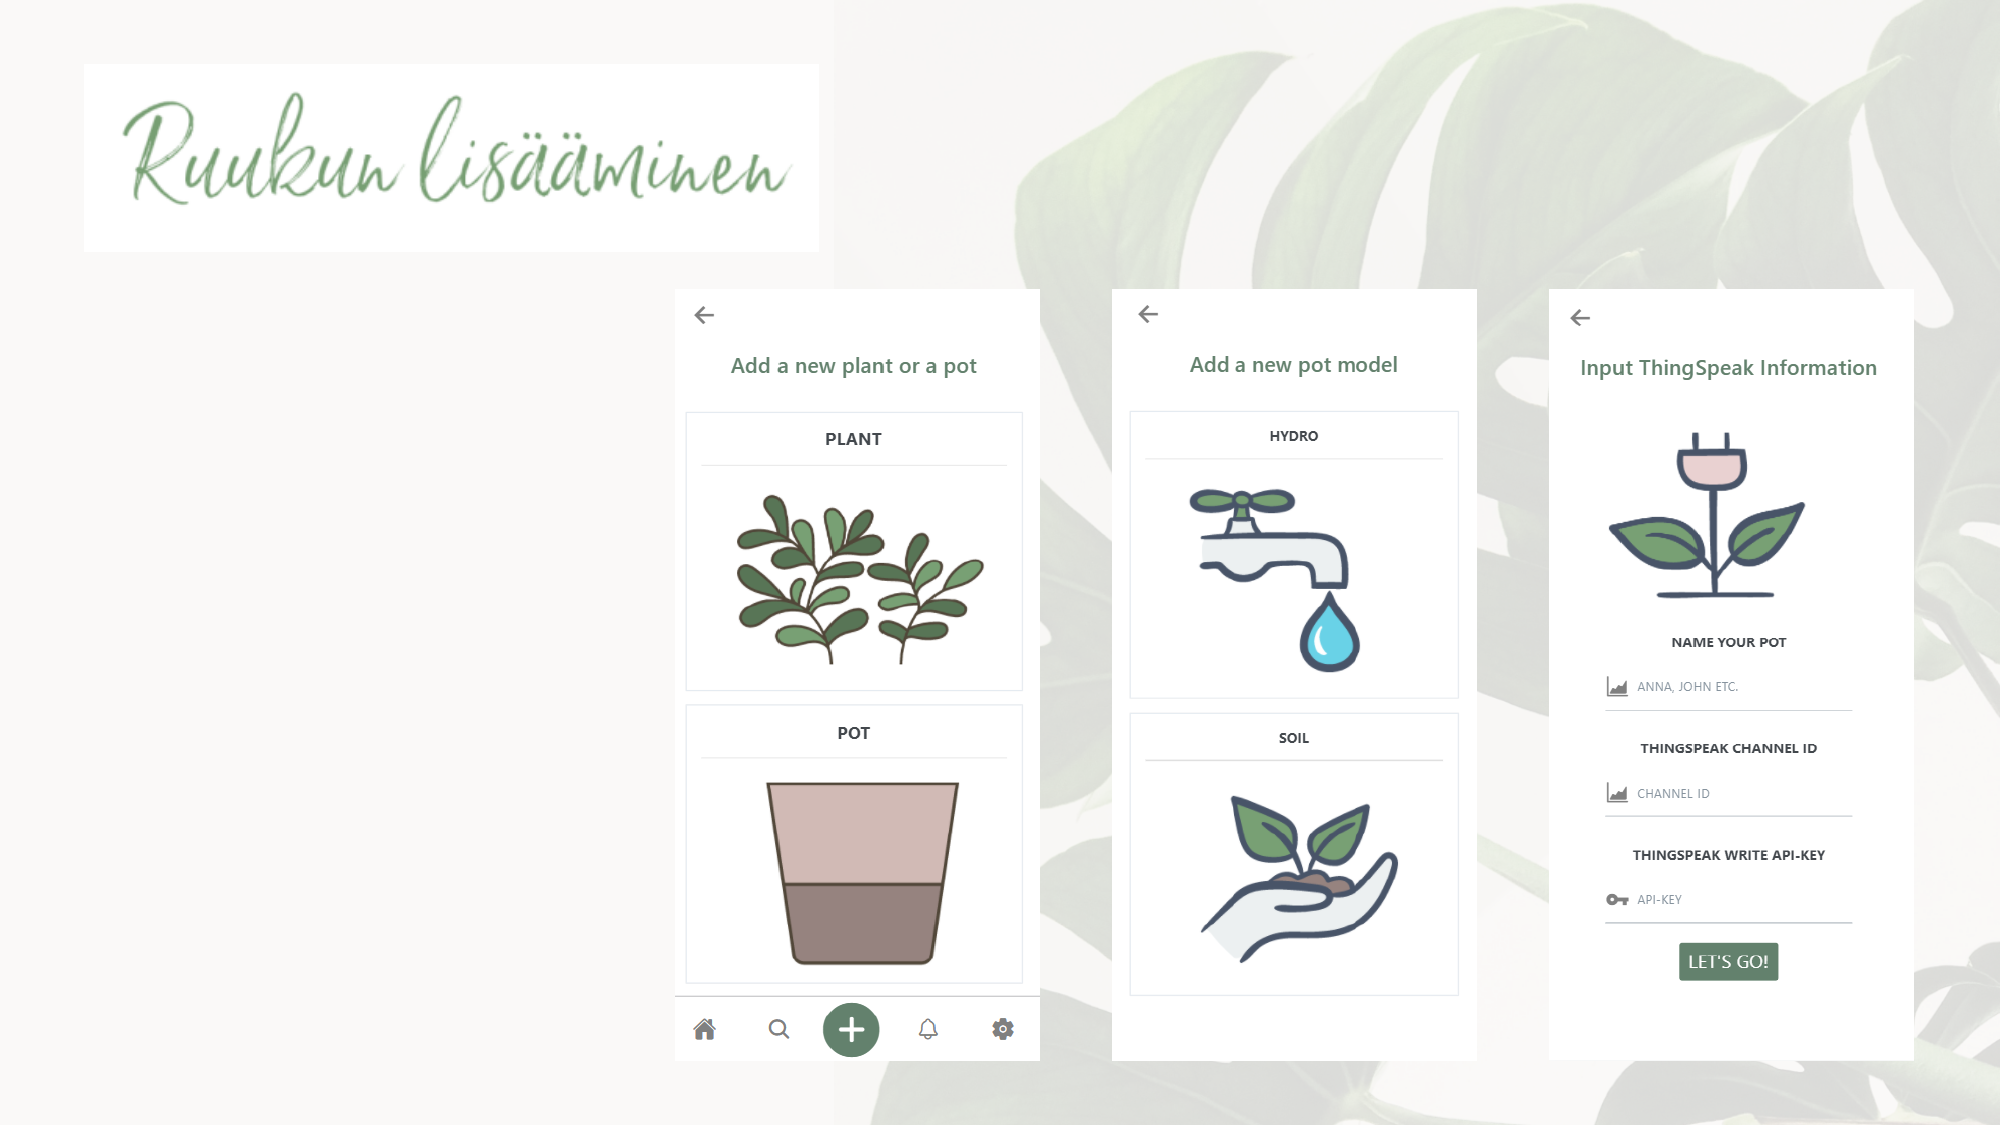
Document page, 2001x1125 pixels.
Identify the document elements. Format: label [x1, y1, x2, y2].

picture [675, 0, 2000, 1125]
picture [84, 64, 819, 252]
